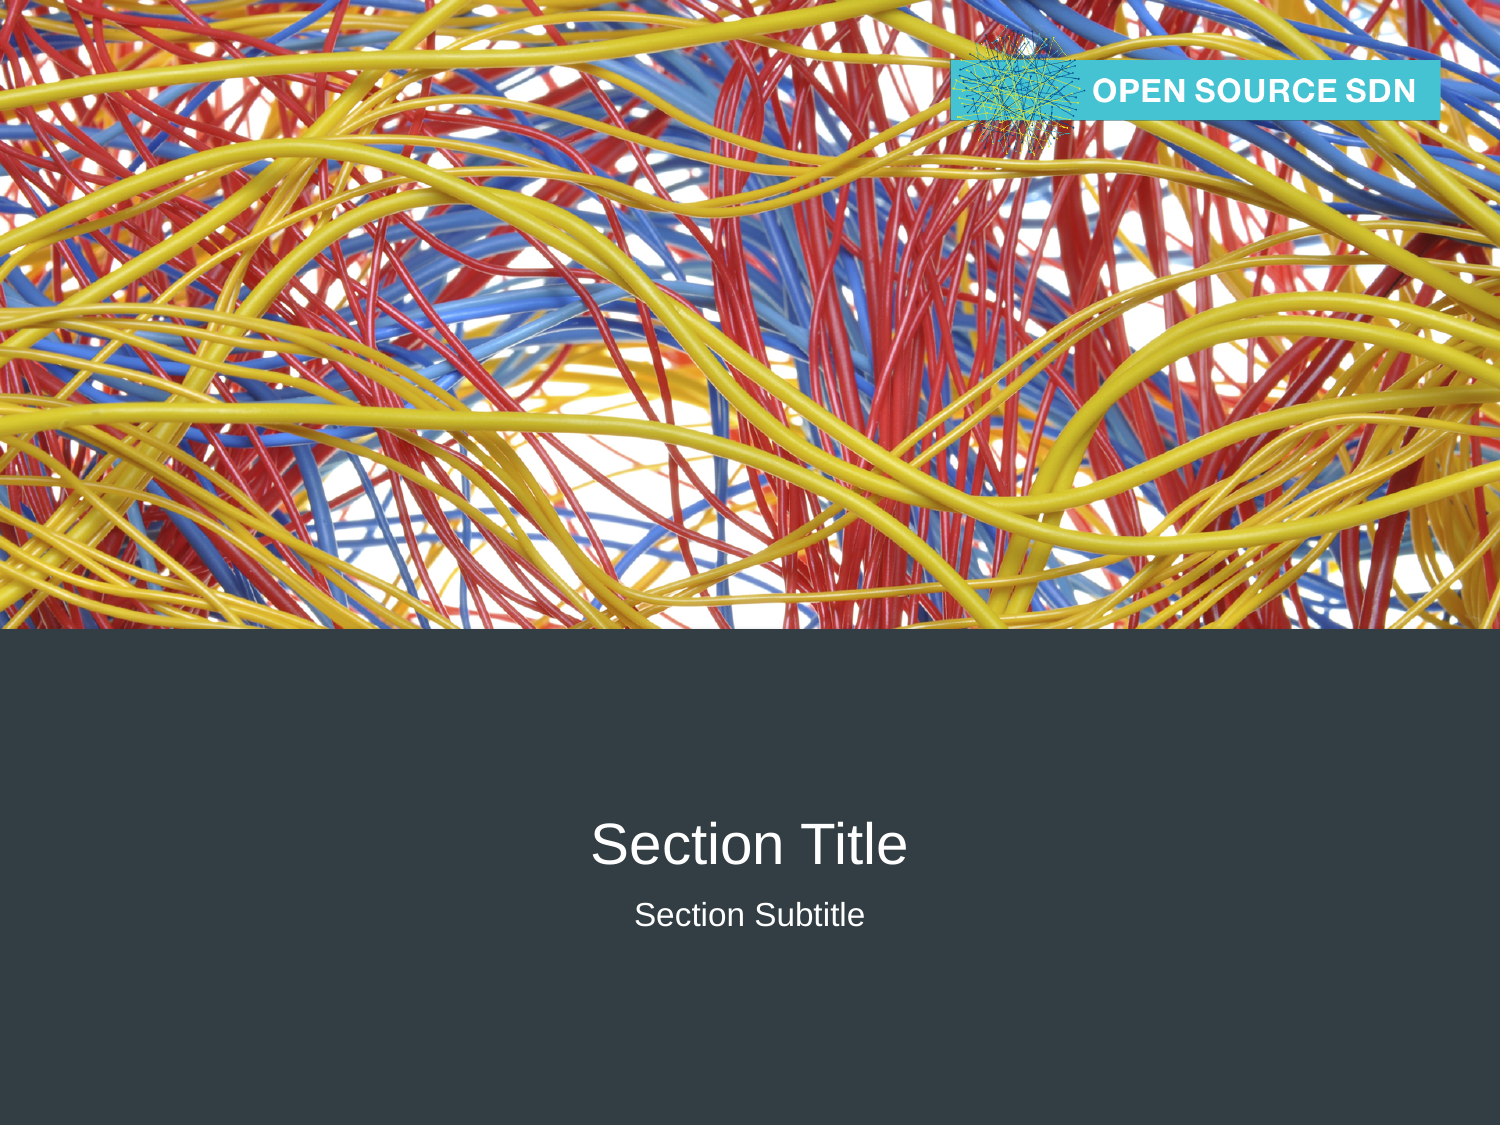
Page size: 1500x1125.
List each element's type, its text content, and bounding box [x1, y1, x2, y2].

picture [0, 0, 1500, 629]
list Section Subtitle [75, 885, 1425, 961]
title Section Title [75, 785, 1425, 884]
